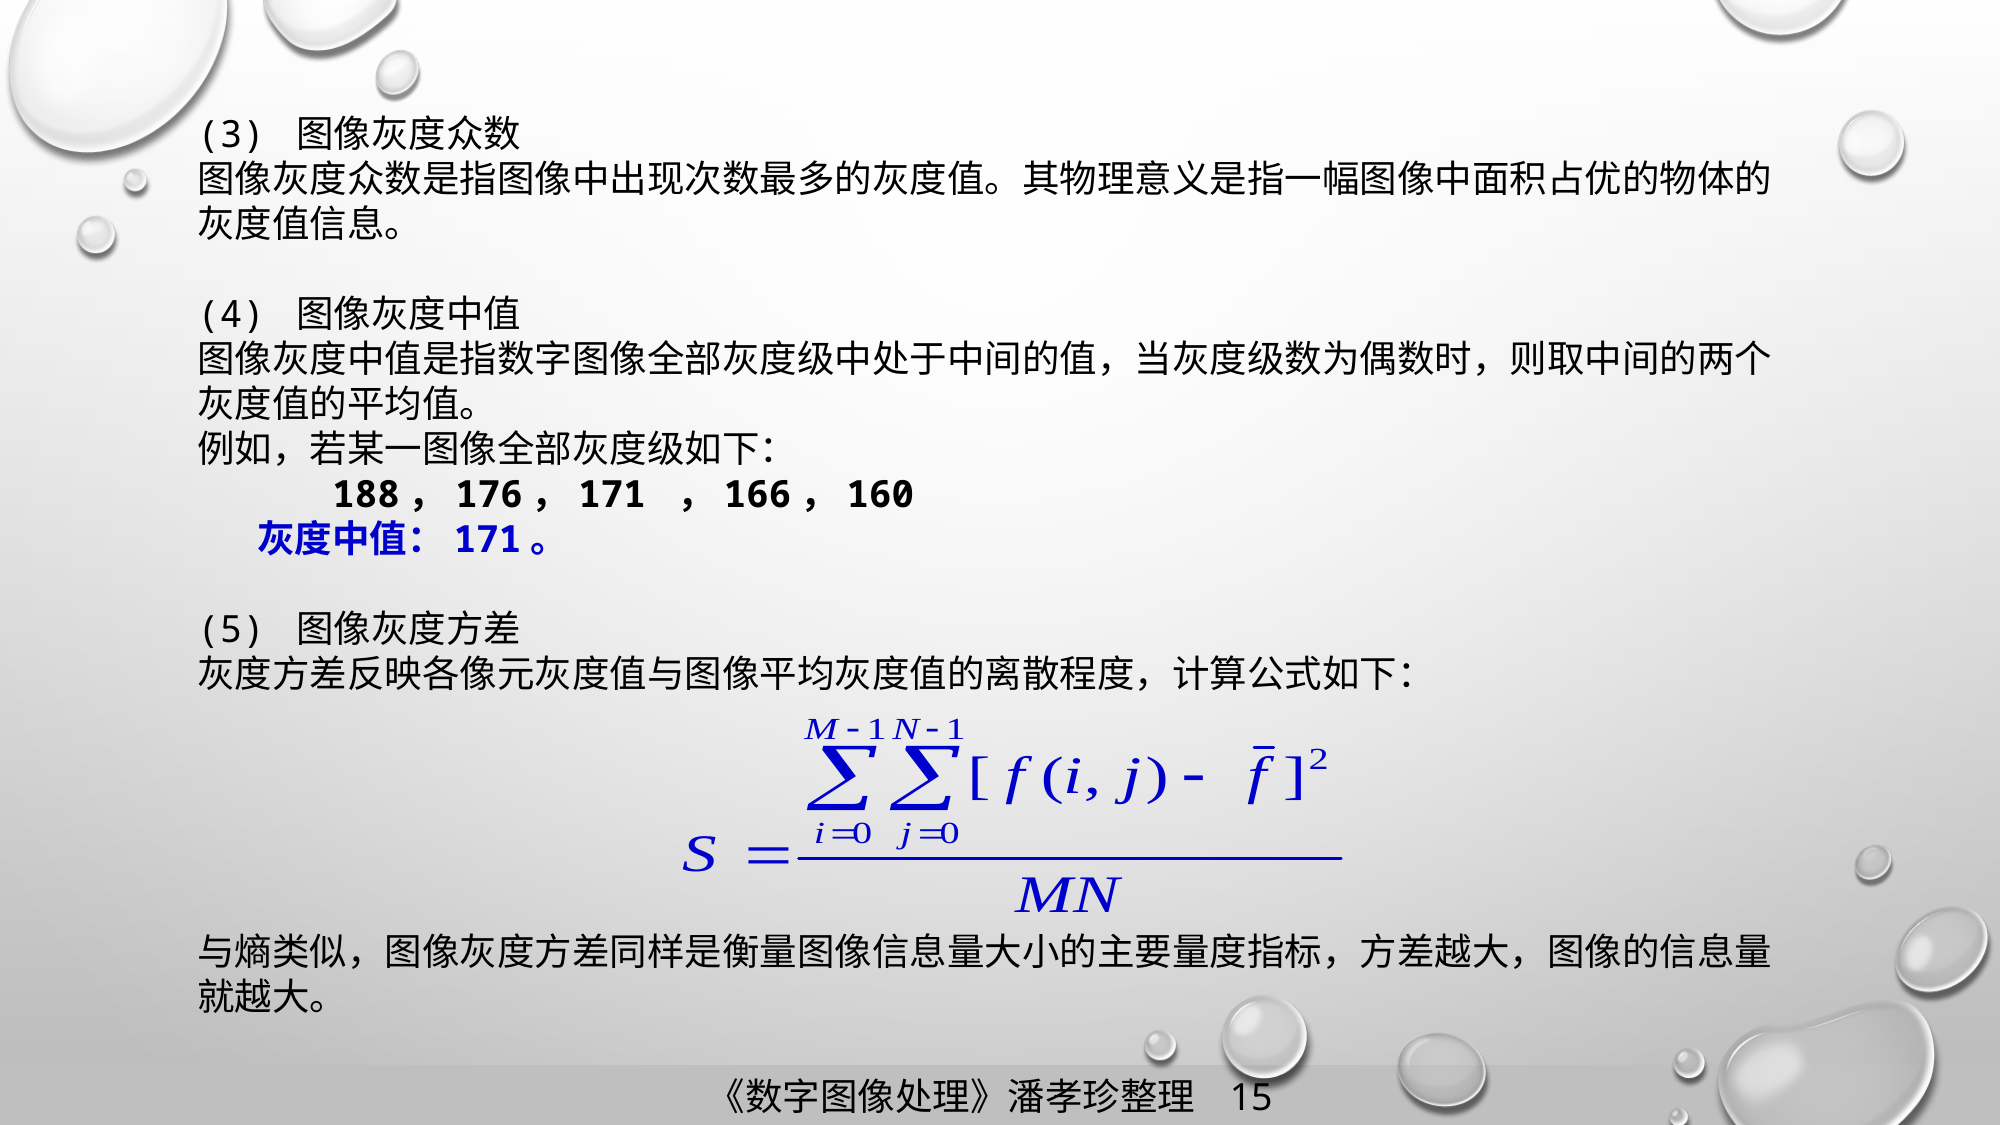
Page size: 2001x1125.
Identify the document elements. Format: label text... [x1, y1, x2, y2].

picture [0, 0, 2000, 1125]
text_box 与熵类似，图像灰度方差同样是衡量图像信息量大小的主要量度指标，方差越大，图像的信息量就越大。 [182, 921, 1812, 1026]
text_box (3) 图像灰度众数 图像灰度众数是指图像中出现次数最多的灰度值。其物理意义是指一幅图像中面积占优的物体的灰度值信息。 (4) 图像灰度中值 图像灰度中值是指数字图像全部灰度级中处于中间的值，当灰度级数为偶数时，则取中间的两个灰度值的平均值。 例如，若某一图像全部灰度级如下： 188，176，171 ，166，160 灰度中值：171。 (5) 图像灰度方差 灰度方差反映各像元灰度值与图像平均灰度值的离散程度，计算公式如下： [182, 102, 1812, 748]
